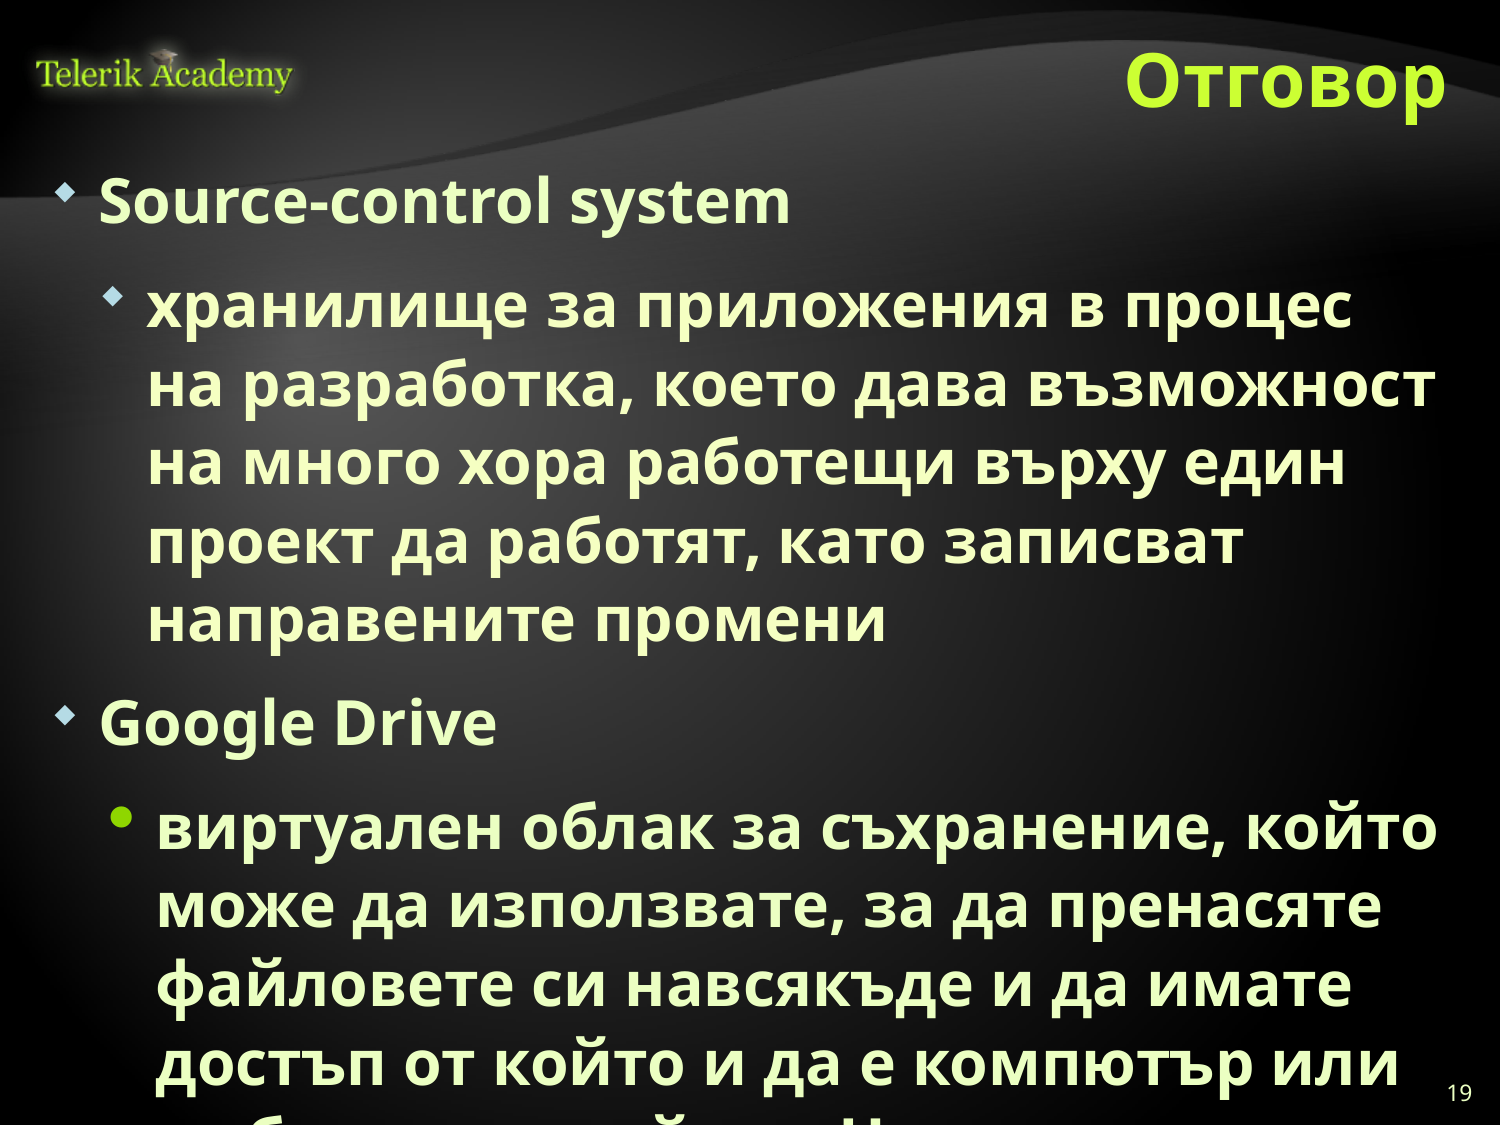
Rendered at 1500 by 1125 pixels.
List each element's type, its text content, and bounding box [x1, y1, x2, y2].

slide_number 19 [1412, 1074, 1488, 1113]
list Source-control system хранилище за приложения в процес на разработка, което дава възможност на много хора работещи върху един проект да работят, като записват направените промени Google Drive виртуален облак за съхранение, който може да използвате, за да пренасяте файловете си навсякъде и да имате достъп от който и да е компютър или мобилно устройствоНе късаят пряко функционалност [37, 149, 1463, 1100]
title Отговор [300, 12, 1463, 149]
picture [0, 0, 1500, 1125]
